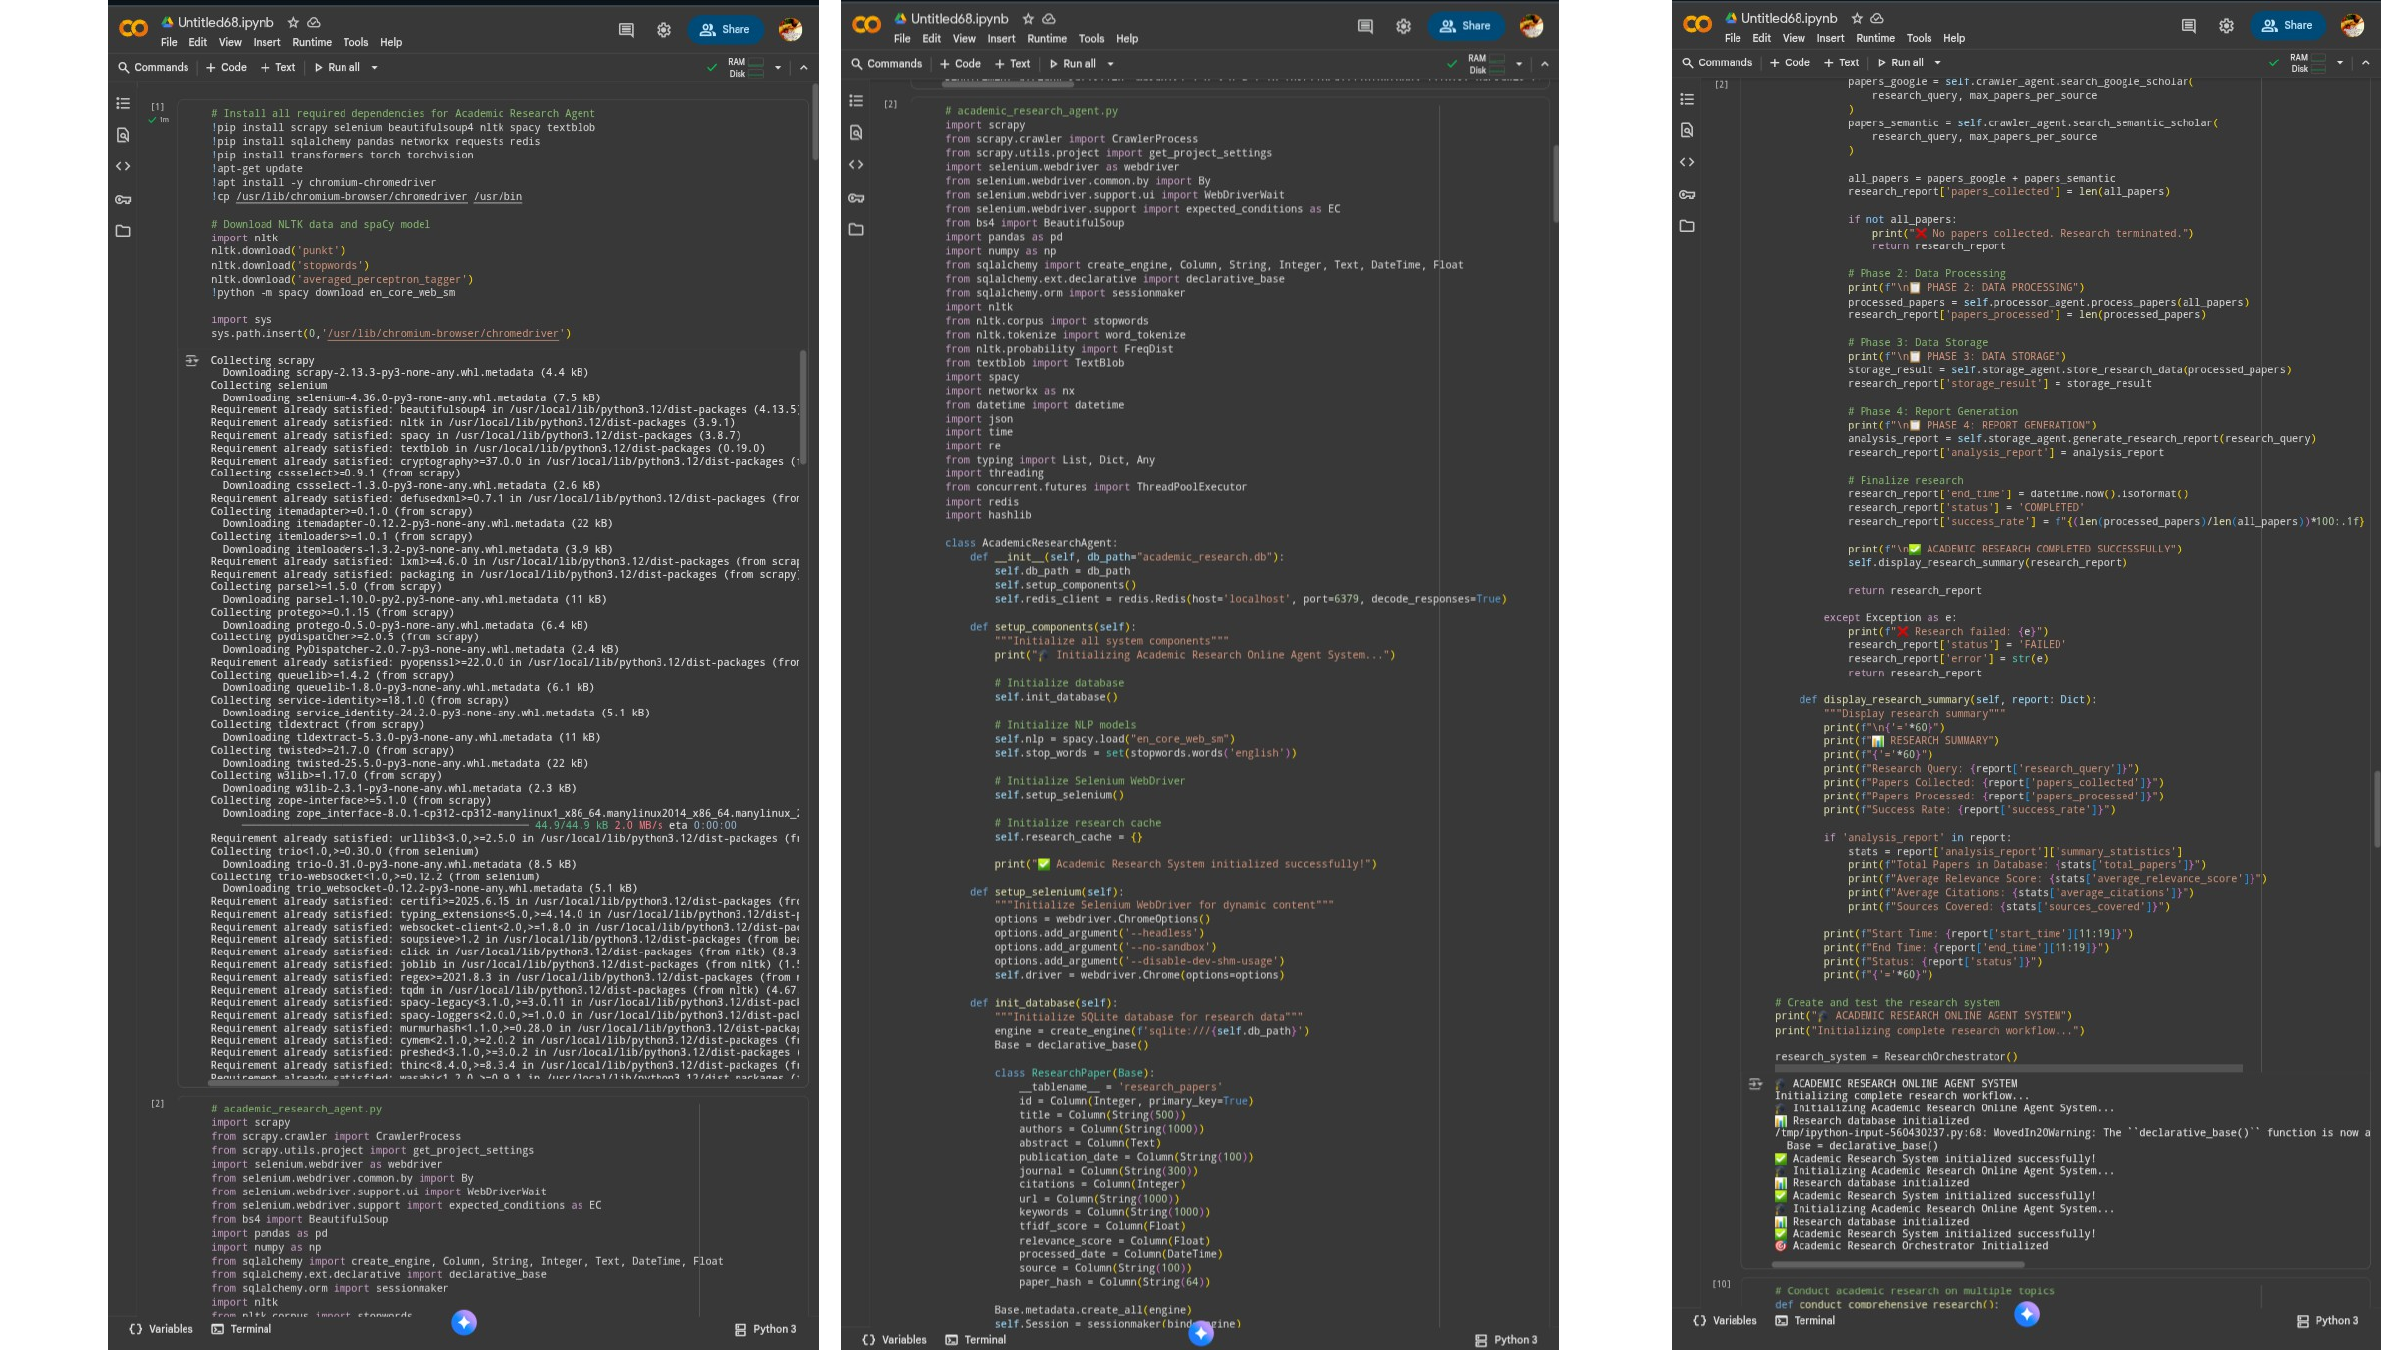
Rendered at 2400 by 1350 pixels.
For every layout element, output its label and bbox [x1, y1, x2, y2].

picture [107, 0, 819, 1350]
picture [841, 0, 1559, 1350]
picture [1672, 0, 2400, 1350]
